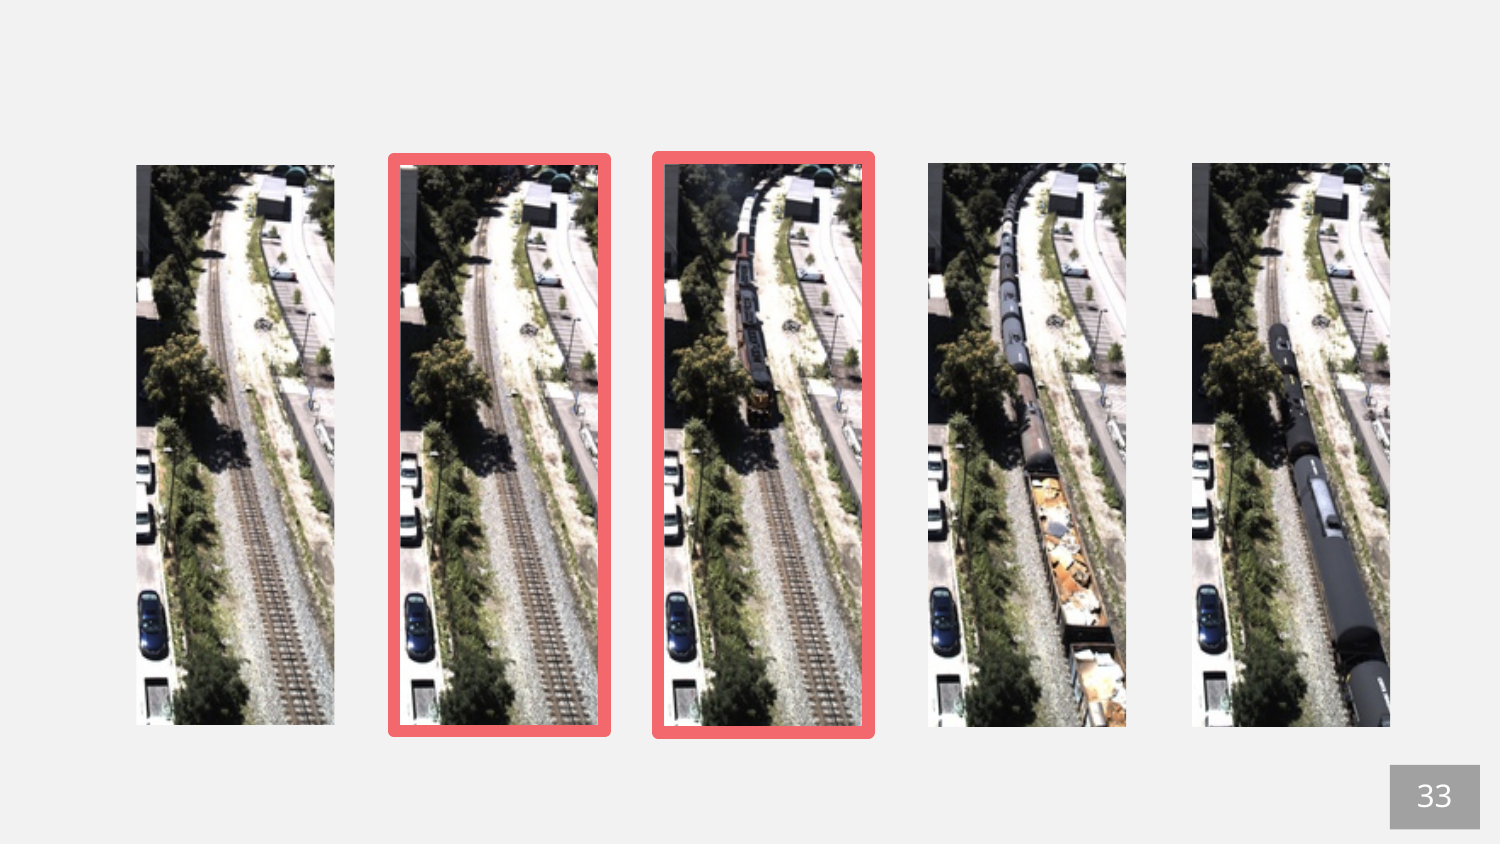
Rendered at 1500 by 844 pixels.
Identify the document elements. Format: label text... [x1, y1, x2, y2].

picture [136, 165, 335, 725]
picture [400, 165, 599, 725]
picture [1192, 163, 1391, 727]
slide_number 33 [1389, 764, 1480, 830]
picture [928, 163, 1127, 727]
picture [664, 163, 863, 727]
